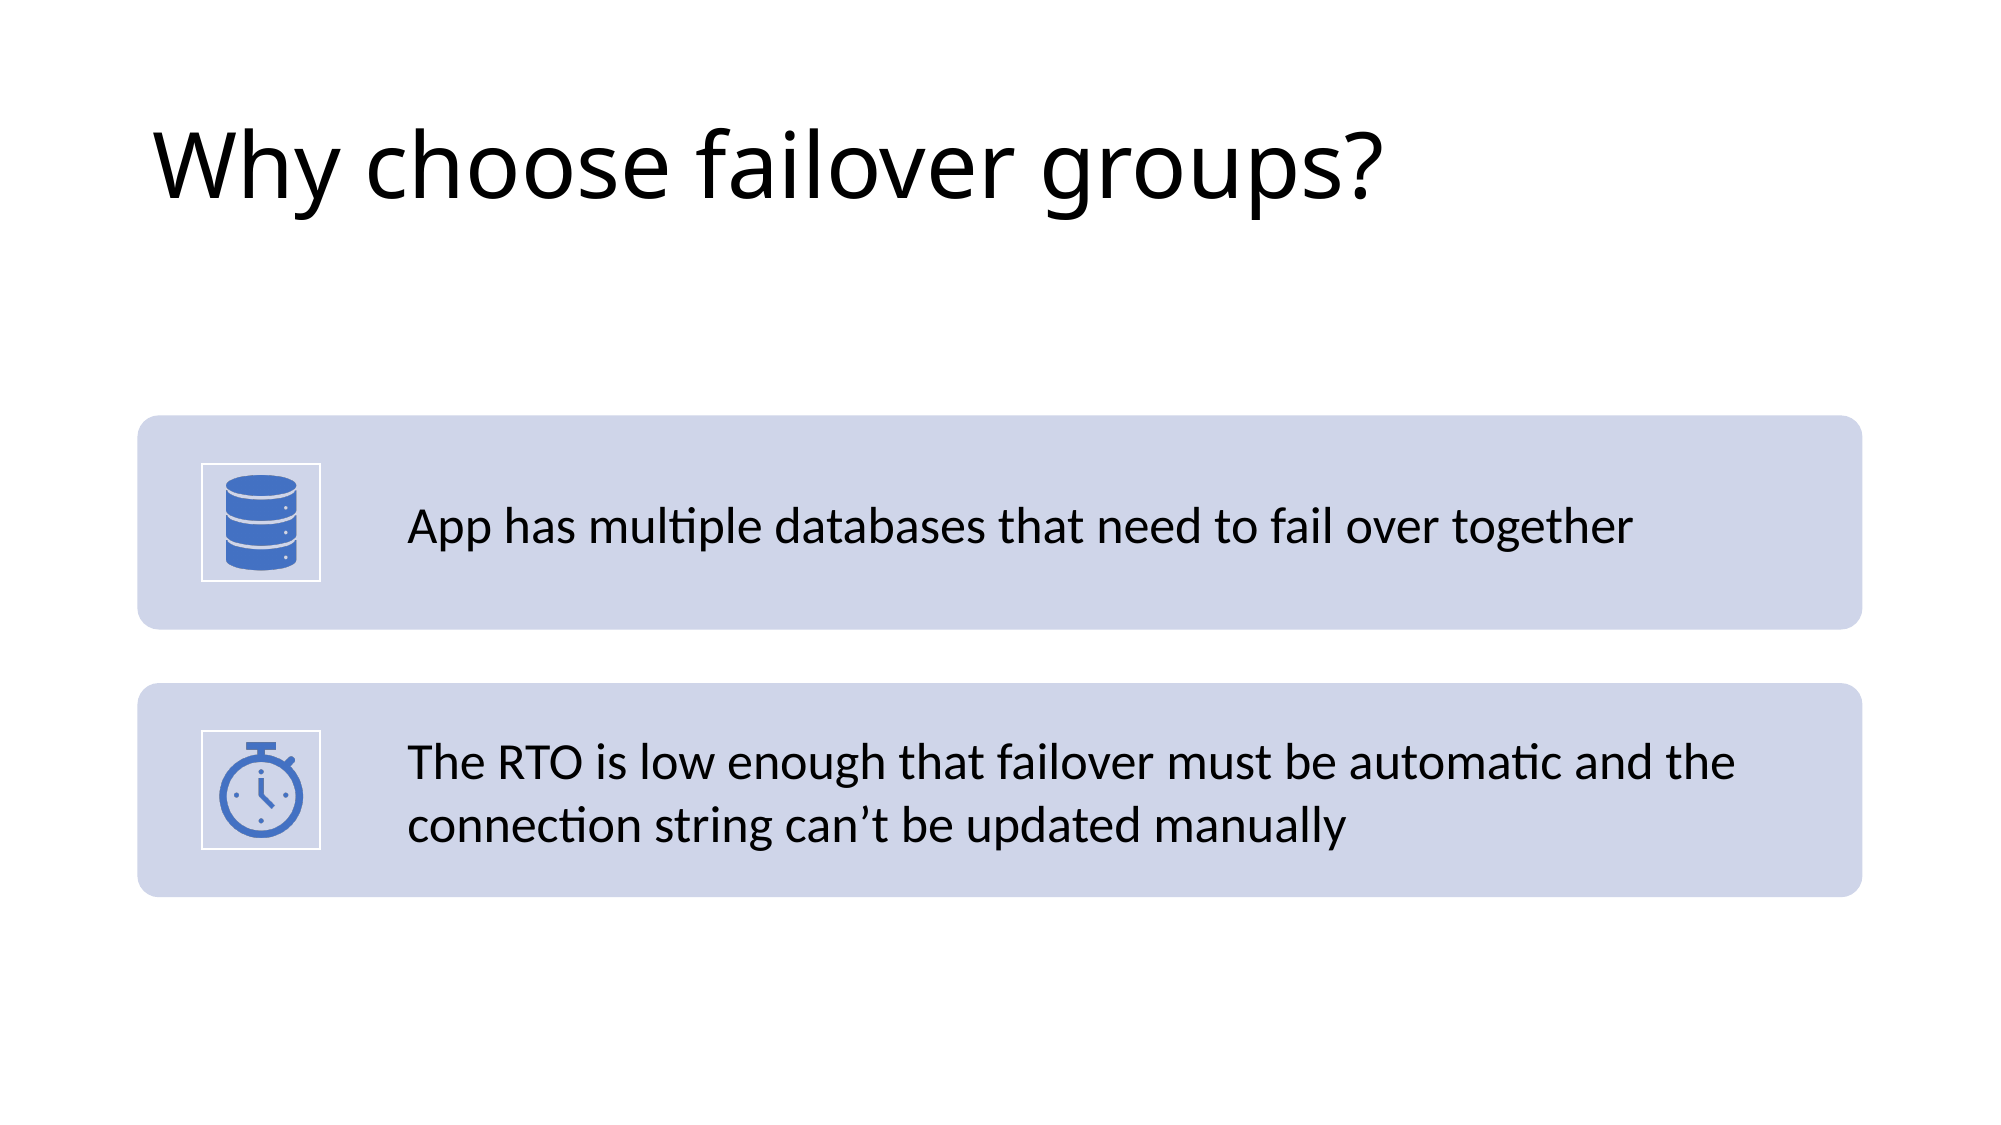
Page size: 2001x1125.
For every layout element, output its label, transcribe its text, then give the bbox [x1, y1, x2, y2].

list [137, 299, 1863, 1014]
title Why choose failover groups? [137, 59, 1863, 278]
